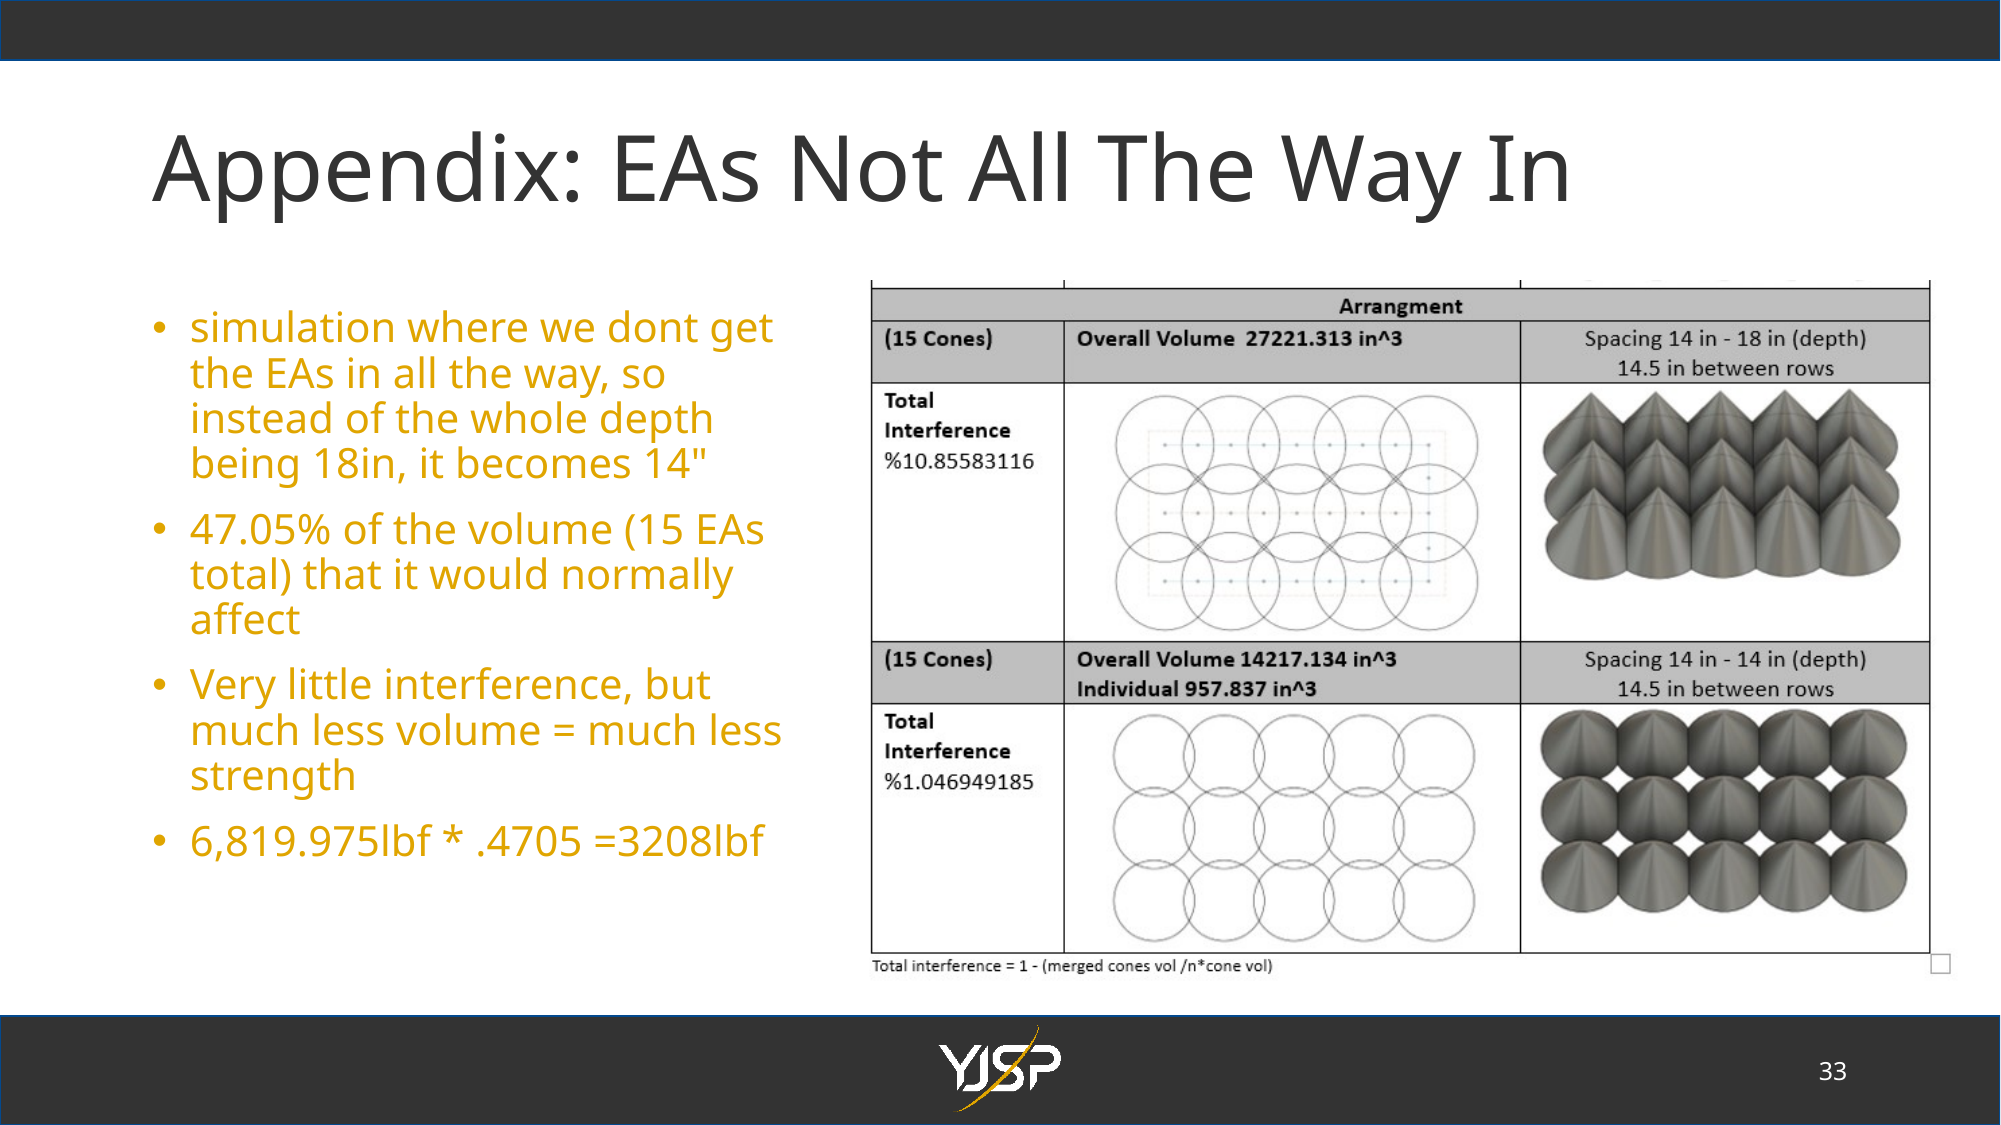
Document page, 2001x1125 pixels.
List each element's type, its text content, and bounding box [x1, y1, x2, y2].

list Appendix: EAs Not All The Way In [137, 63, 1863, 281]
slide_number 33 [1412, 1042, 1863, 1103]
picture [859, 280, 1967, 997]
list simulation where we dont get the EAs in all the way, so instead of the whole depth being 18in, it becomes 14" 47.05% of the volume (15 EAs total) that it would normally affect Very little interference, but much less volume = much less strength 6,819.975lbf * .4705 =3208lbf [137, 299, 805, 1014]
picture [938, 1025, 1061, 1112]
